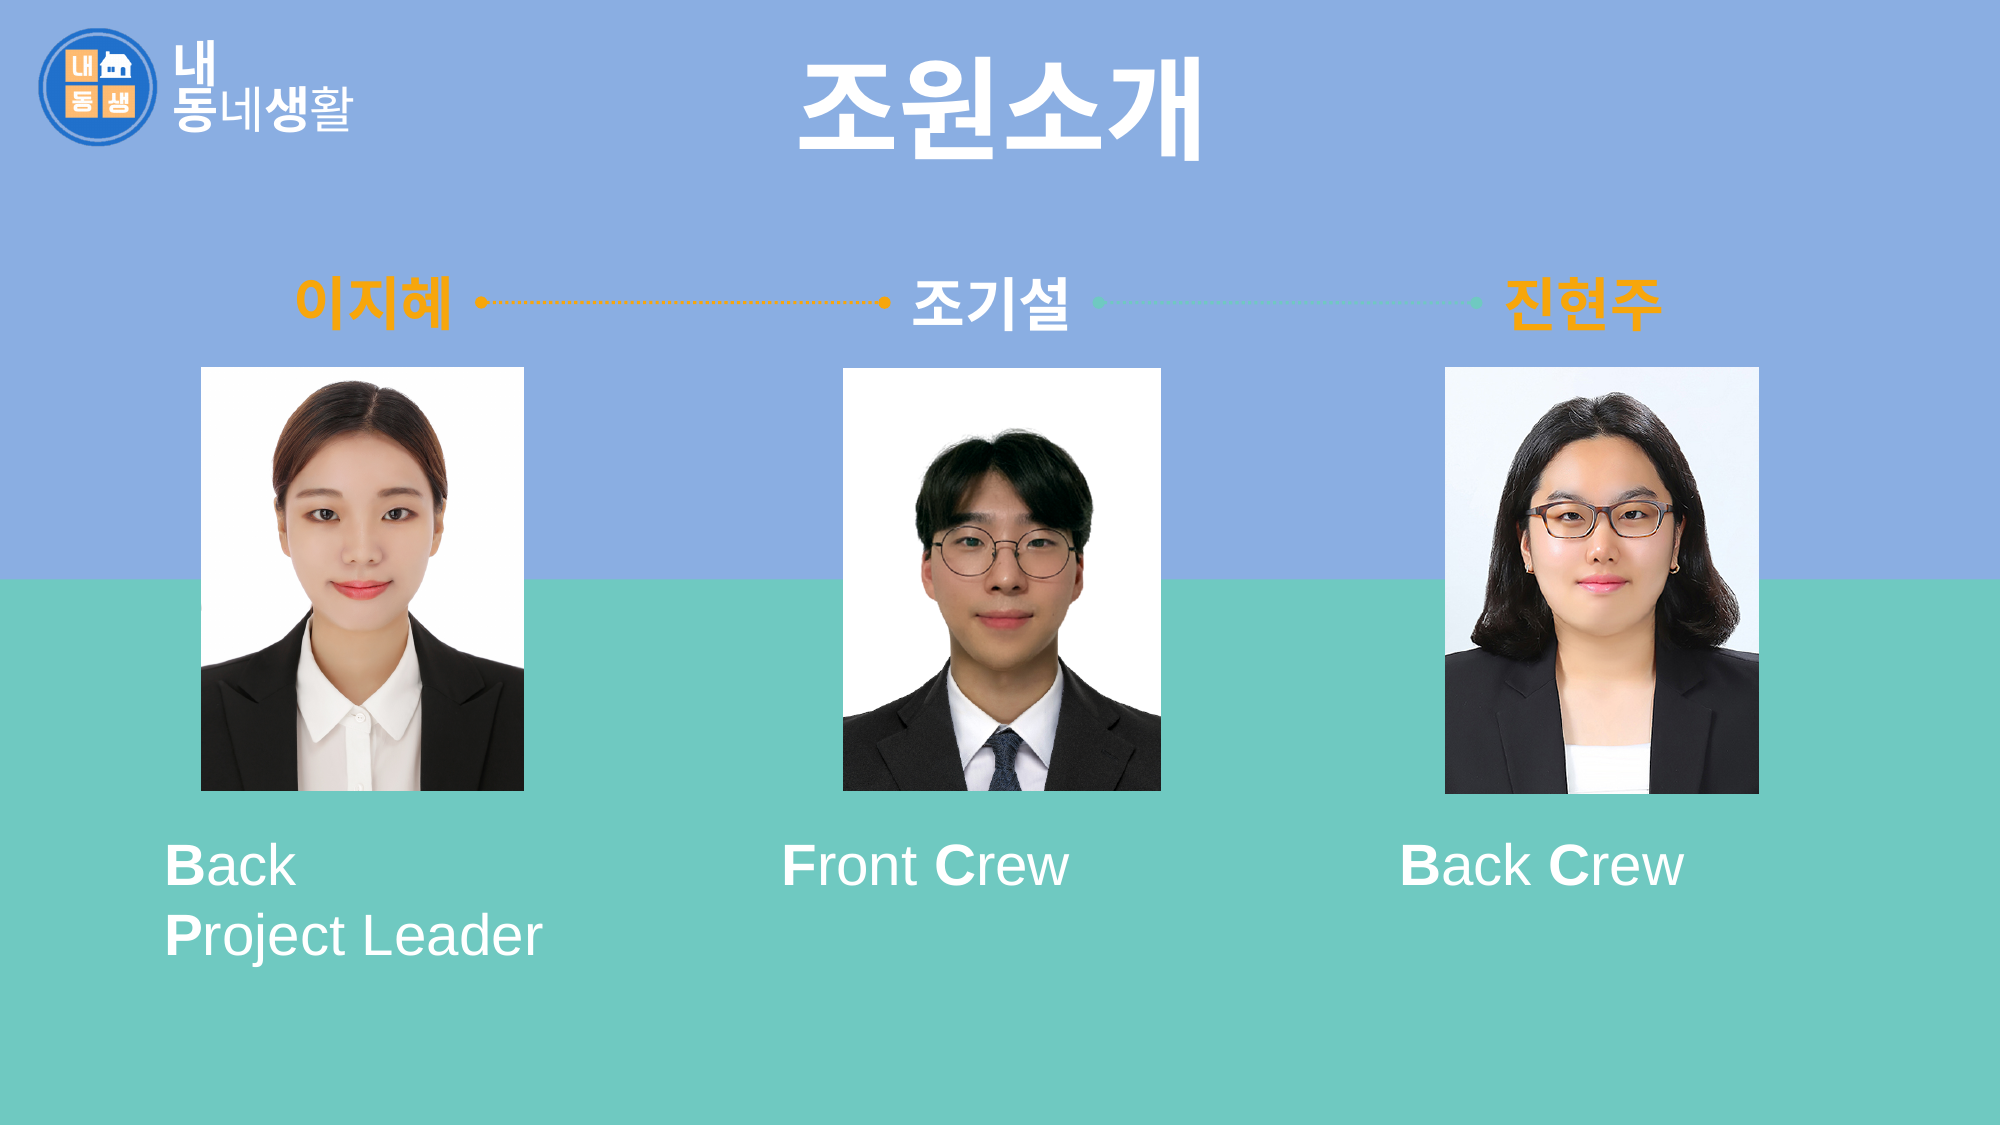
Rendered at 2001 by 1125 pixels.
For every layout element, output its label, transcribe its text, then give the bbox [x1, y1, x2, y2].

text_box 조기설 [884, 267, 1099, 338]
text_box 이지혜 [267, 267, 482, 338]
text_box Back Project Leader [164, 827, 562, 968]
picture [1384, 365, 1820, 794]
text_box 진현주 [1476, 267, 1691, 338]
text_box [20, 10, 491, 164]
text_box Back Crew [1399, 827, 1797, 898]
picture [780, 365, 1216, 791]
list 조원소개 [53, 46, 1952, 184]
picture [150, 365, 586, 791]
text_box Front Crew [781, 827, 1180, 898]
